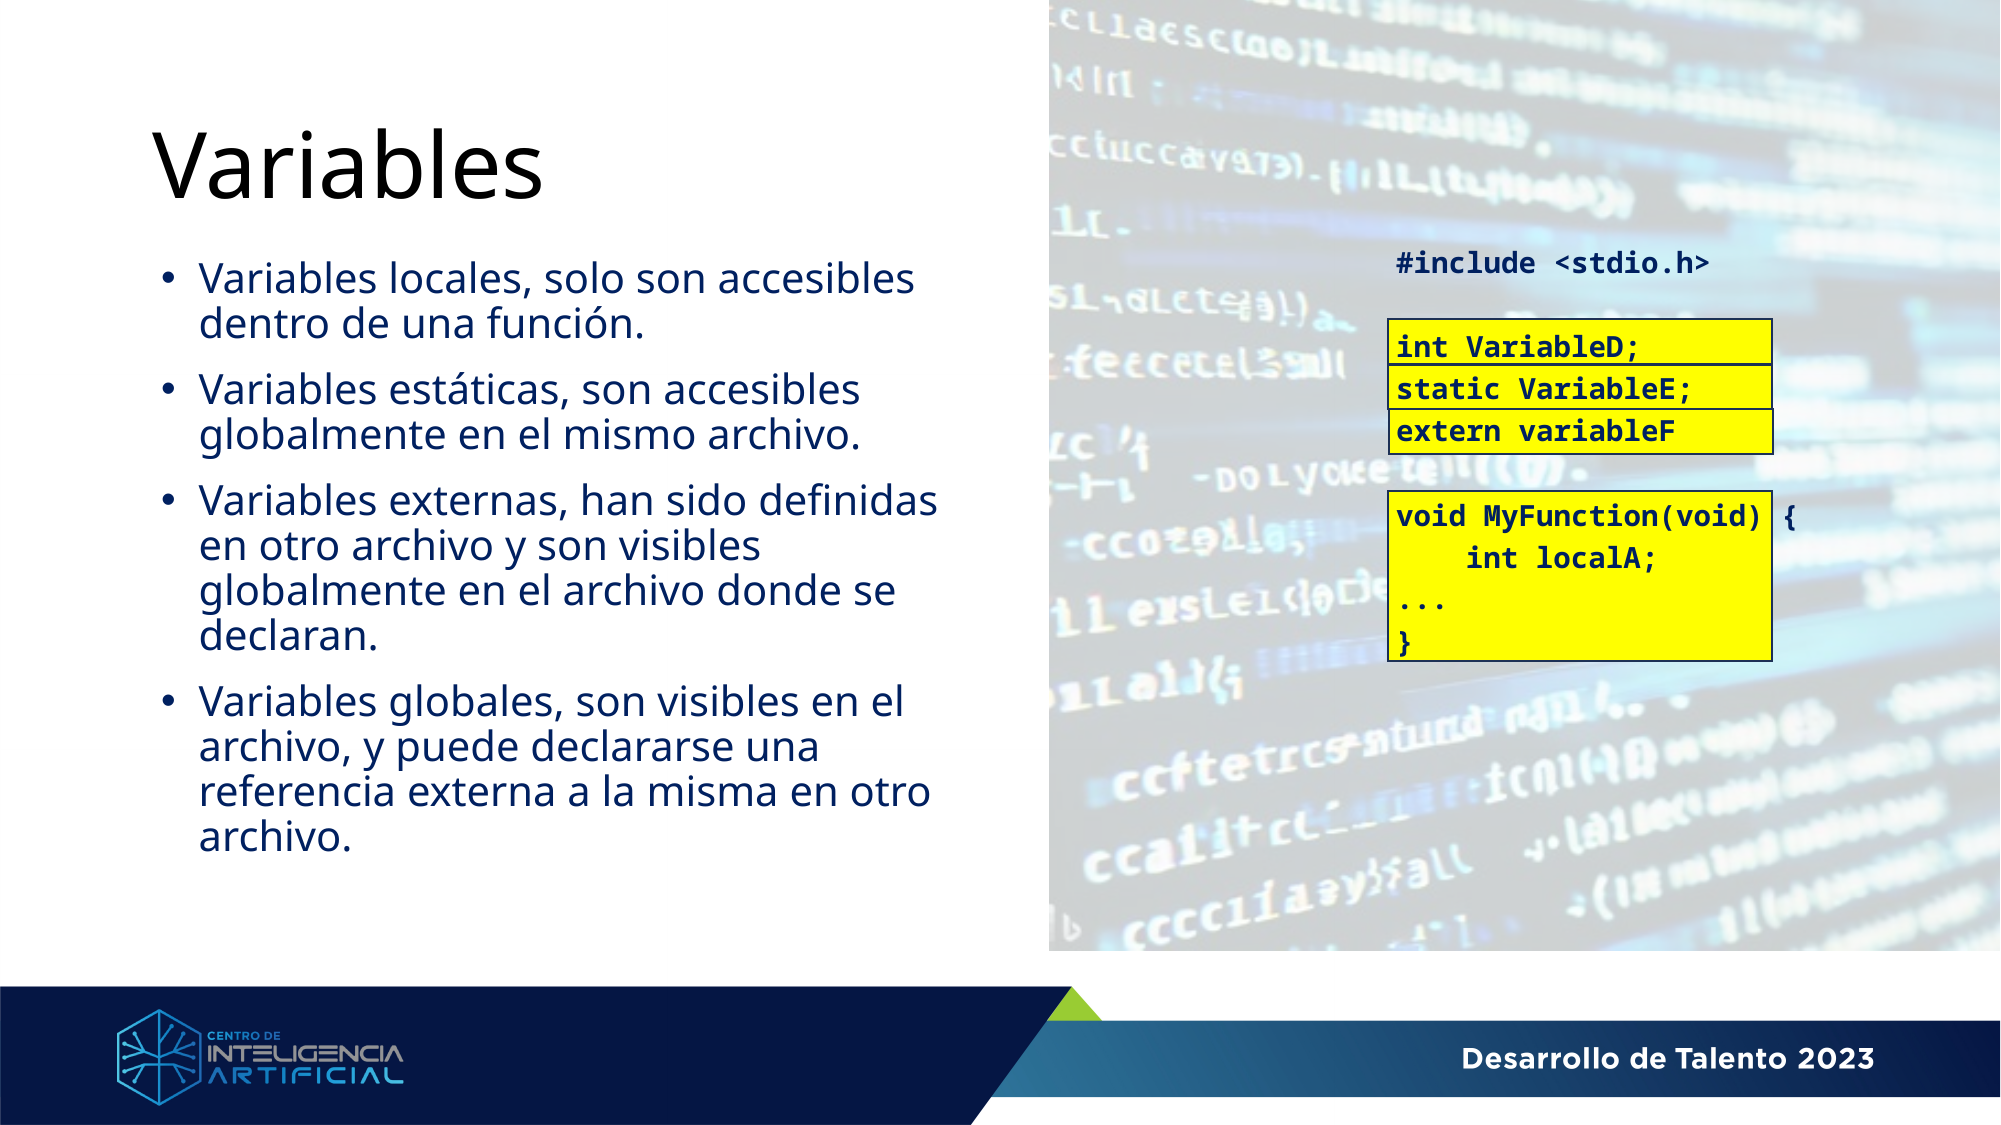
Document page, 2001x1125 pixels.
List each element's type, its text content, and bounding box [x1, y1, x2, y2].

picture [0, 0, 2001, 1125]
text_box Variables locales, solo son accesibles dentro de una función. Variables estáticas, son accesibles globalmente en el mismo archivo. Variables externas, han sido definidas en otro archivo y son visibles globalmente en el archivo donde se declaran. Variables globales, son visibles en el archivo, y puede declararse una referencia externa a la misma en otro archivo. [146, 249, 985, 876]
title Variables [137, 59, 1049, 278]
